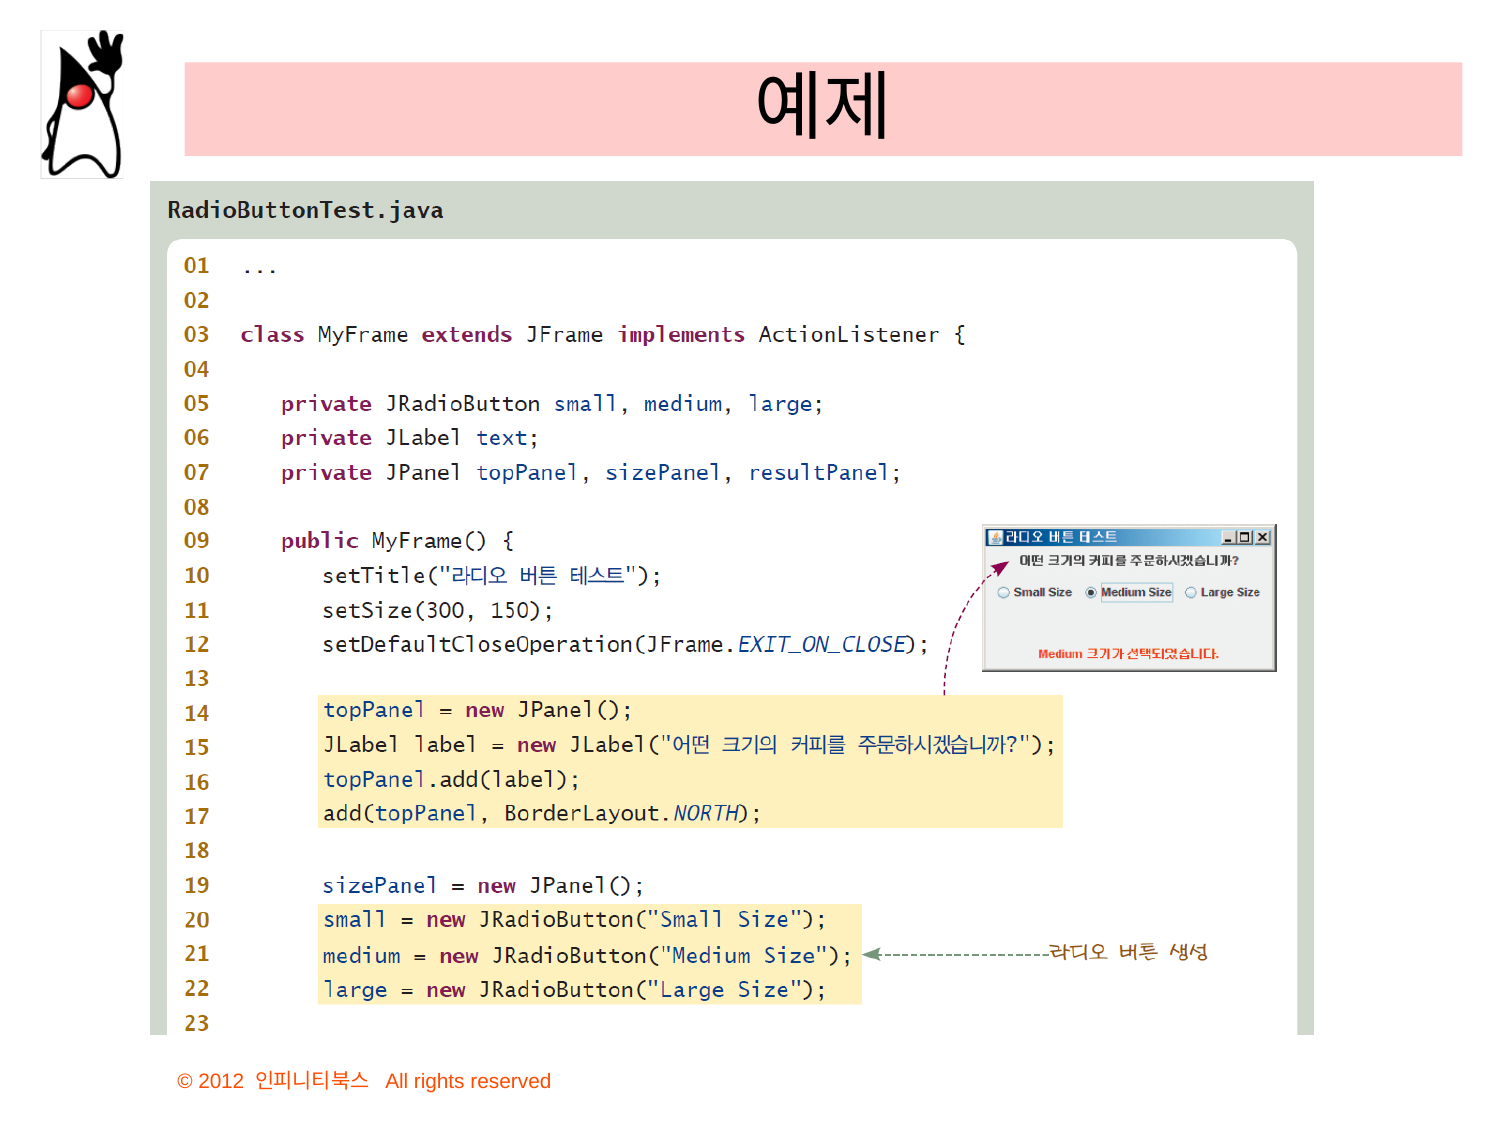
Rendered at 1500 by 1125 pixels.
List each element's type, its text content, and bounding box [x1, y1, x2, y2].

title 예제 [184, 62, 1463, 157]
picture [148, 179, 1316, 1035]
picture [39, 30, 124, 179]
